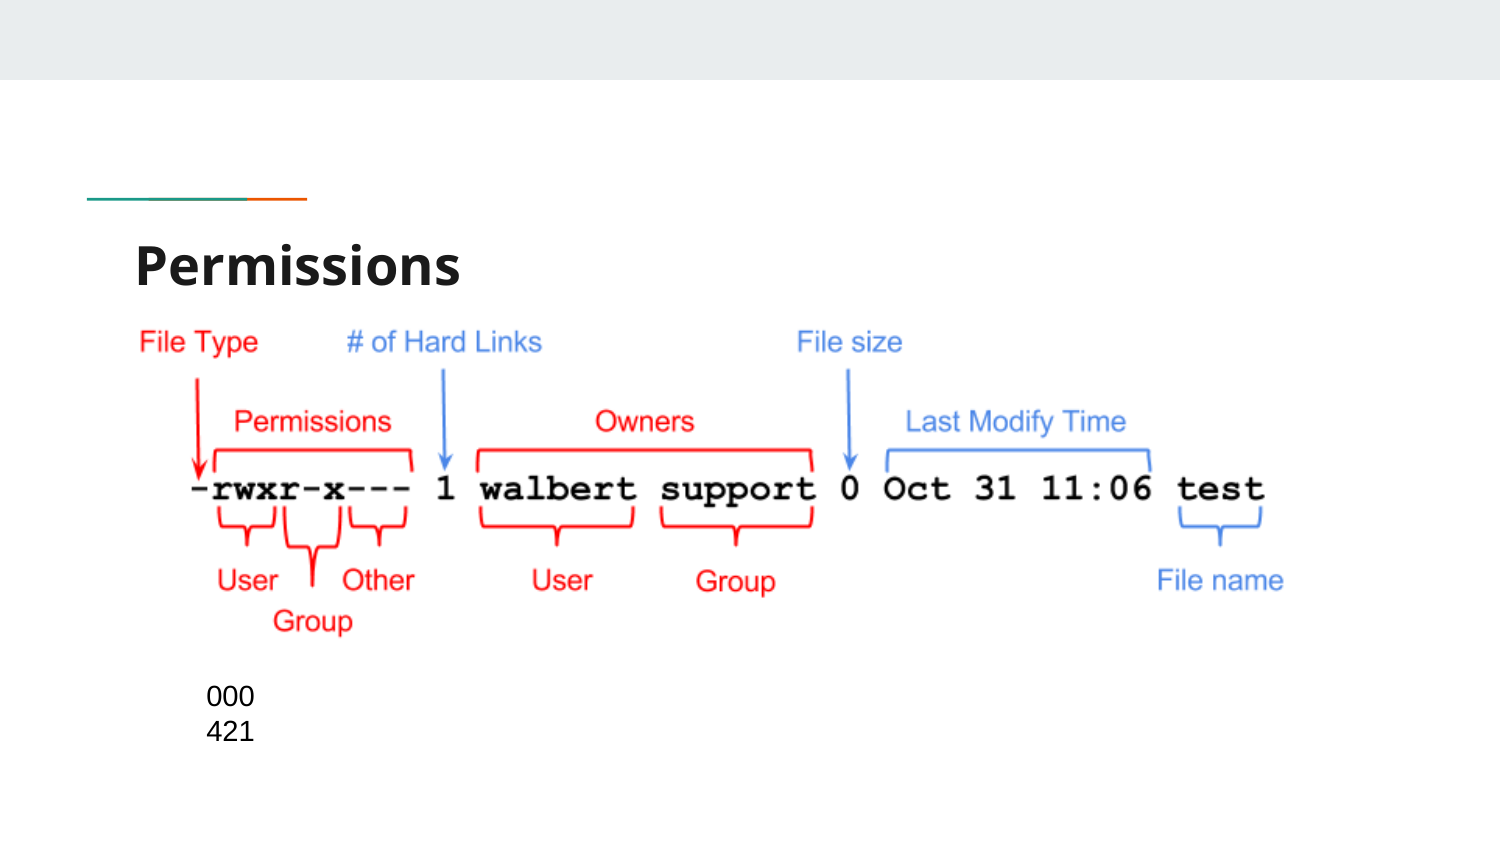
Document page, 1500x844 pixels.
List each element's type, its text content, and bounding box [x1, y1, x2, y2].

title Permissions [119, 216, 1381, 305]
picture [136, 319, 1293, 640]
text_box 000 421 [191, 662, 620, 755]
